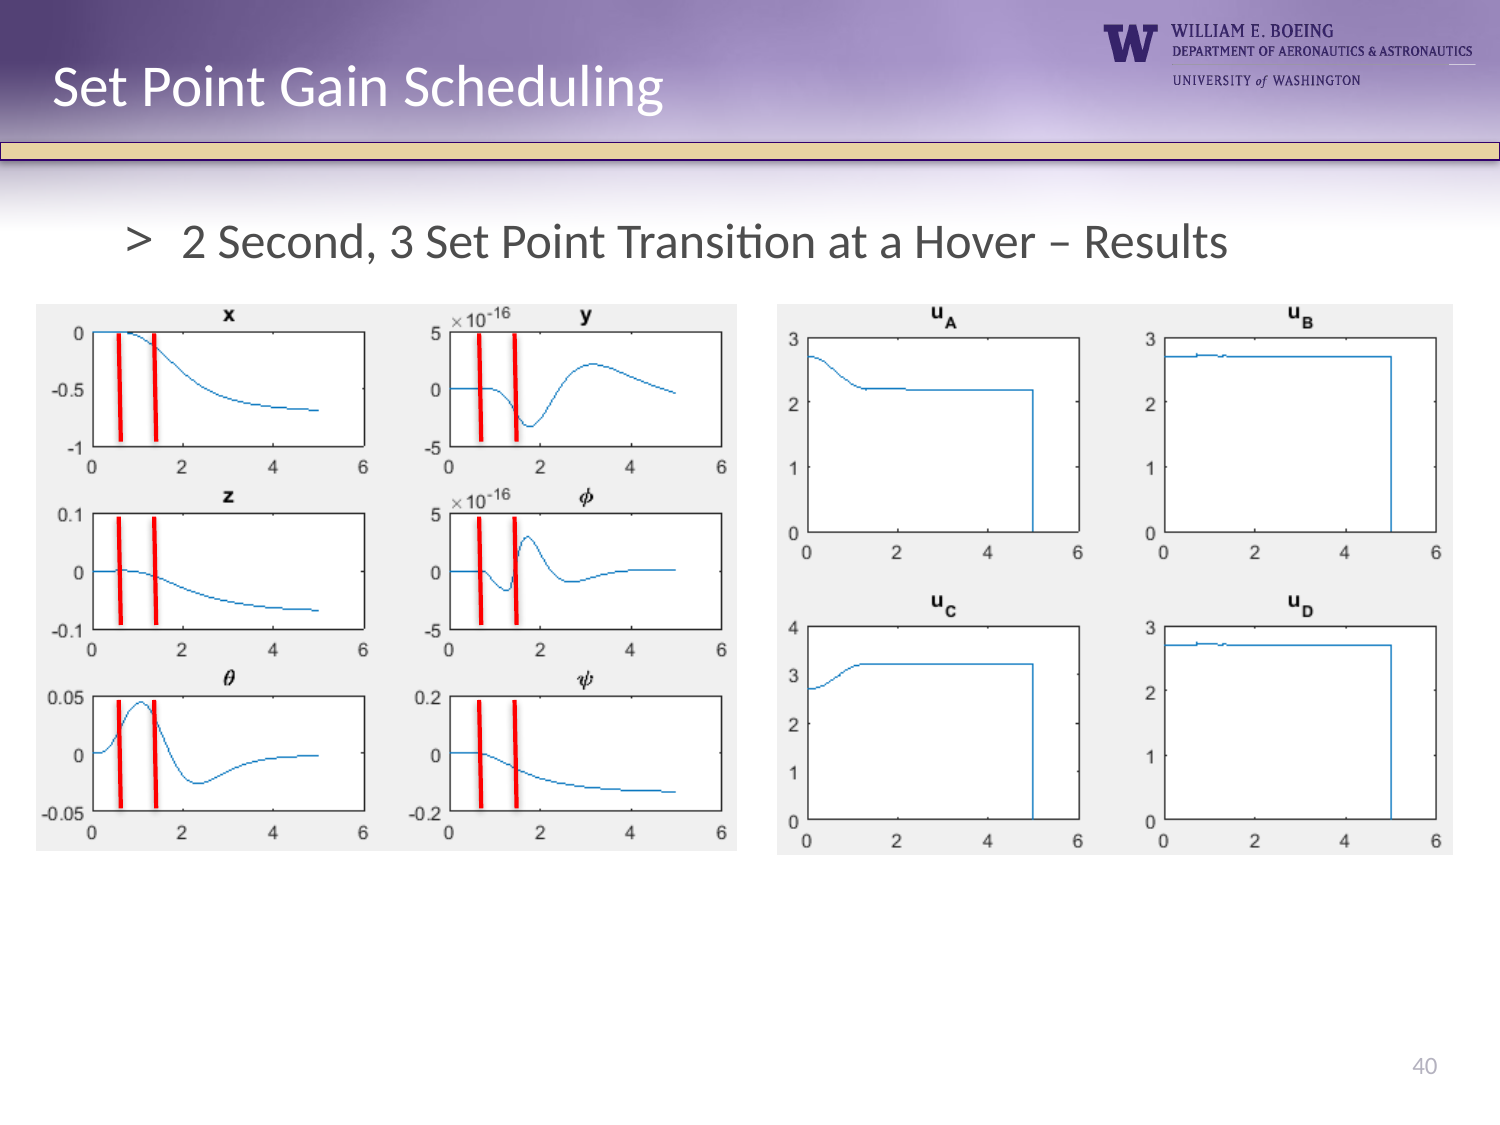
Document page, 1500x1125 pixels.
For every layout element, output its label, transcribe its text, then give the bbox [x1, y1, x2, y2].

list Set Point Gain Scheduling [37, 48, 1380, 128]
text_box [153, 516, 157, 626]
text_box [118, 699, 122, 809]
list 2 Second, 3 Set Point Transition at a Hover – Results [110, 201, 1500, 1017]
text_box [478, 699, 482, 809]
picture [0, 161, 1500, 1125]
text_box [478, 516, 482, 626]
slide_number 40 [1102, 1034, 1453, 1095]
picture [776, 303, 1453, 855]
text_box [118, 332, 122, 442]
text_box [478, 332, 482, 442]
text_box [153, 332, 157, 442]
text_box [118, 516, 122, 626]
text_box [153, 699, 157, 809]
picture [0, 0, 1500, 142]
